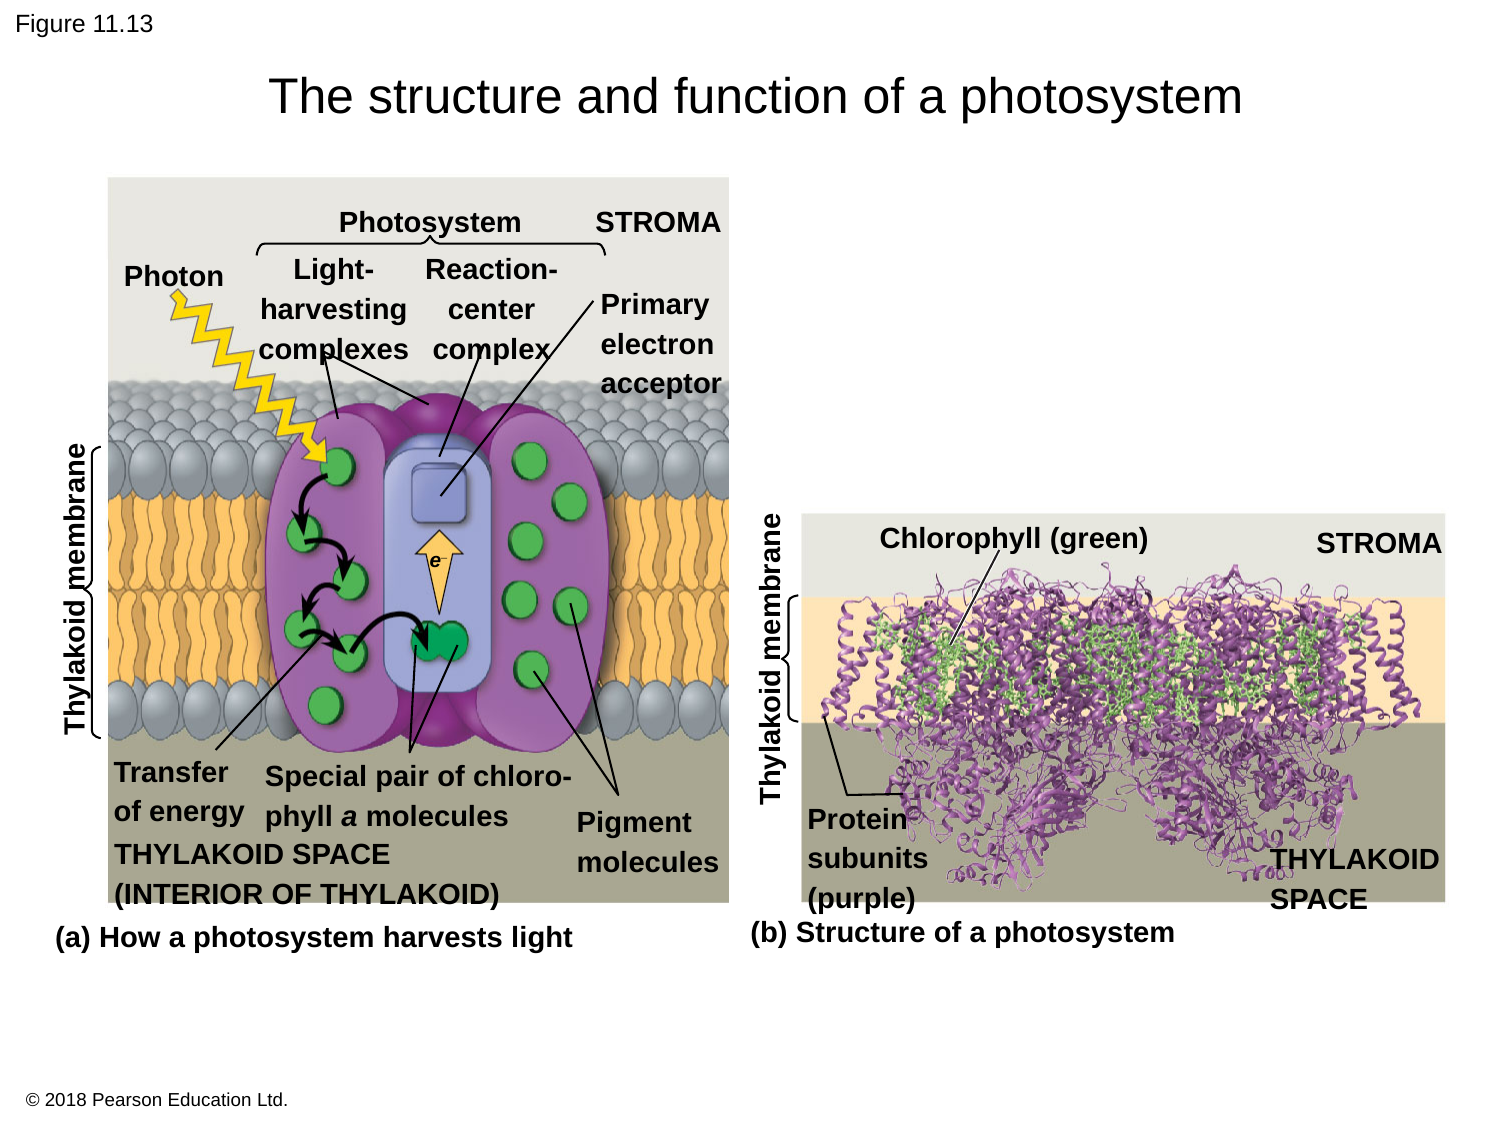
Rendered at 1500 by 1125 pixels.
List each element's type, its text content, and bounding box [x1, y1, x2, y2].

text_box © 2018 Pearson Education Ltd. [10, 1080, 518, 1119]
picture [48, 171, 1452, 954]
title Figure 11.13 [0, 0, 593, 57]
text_box The structure and function of a photosystem [174, 56, 1338, 132]
